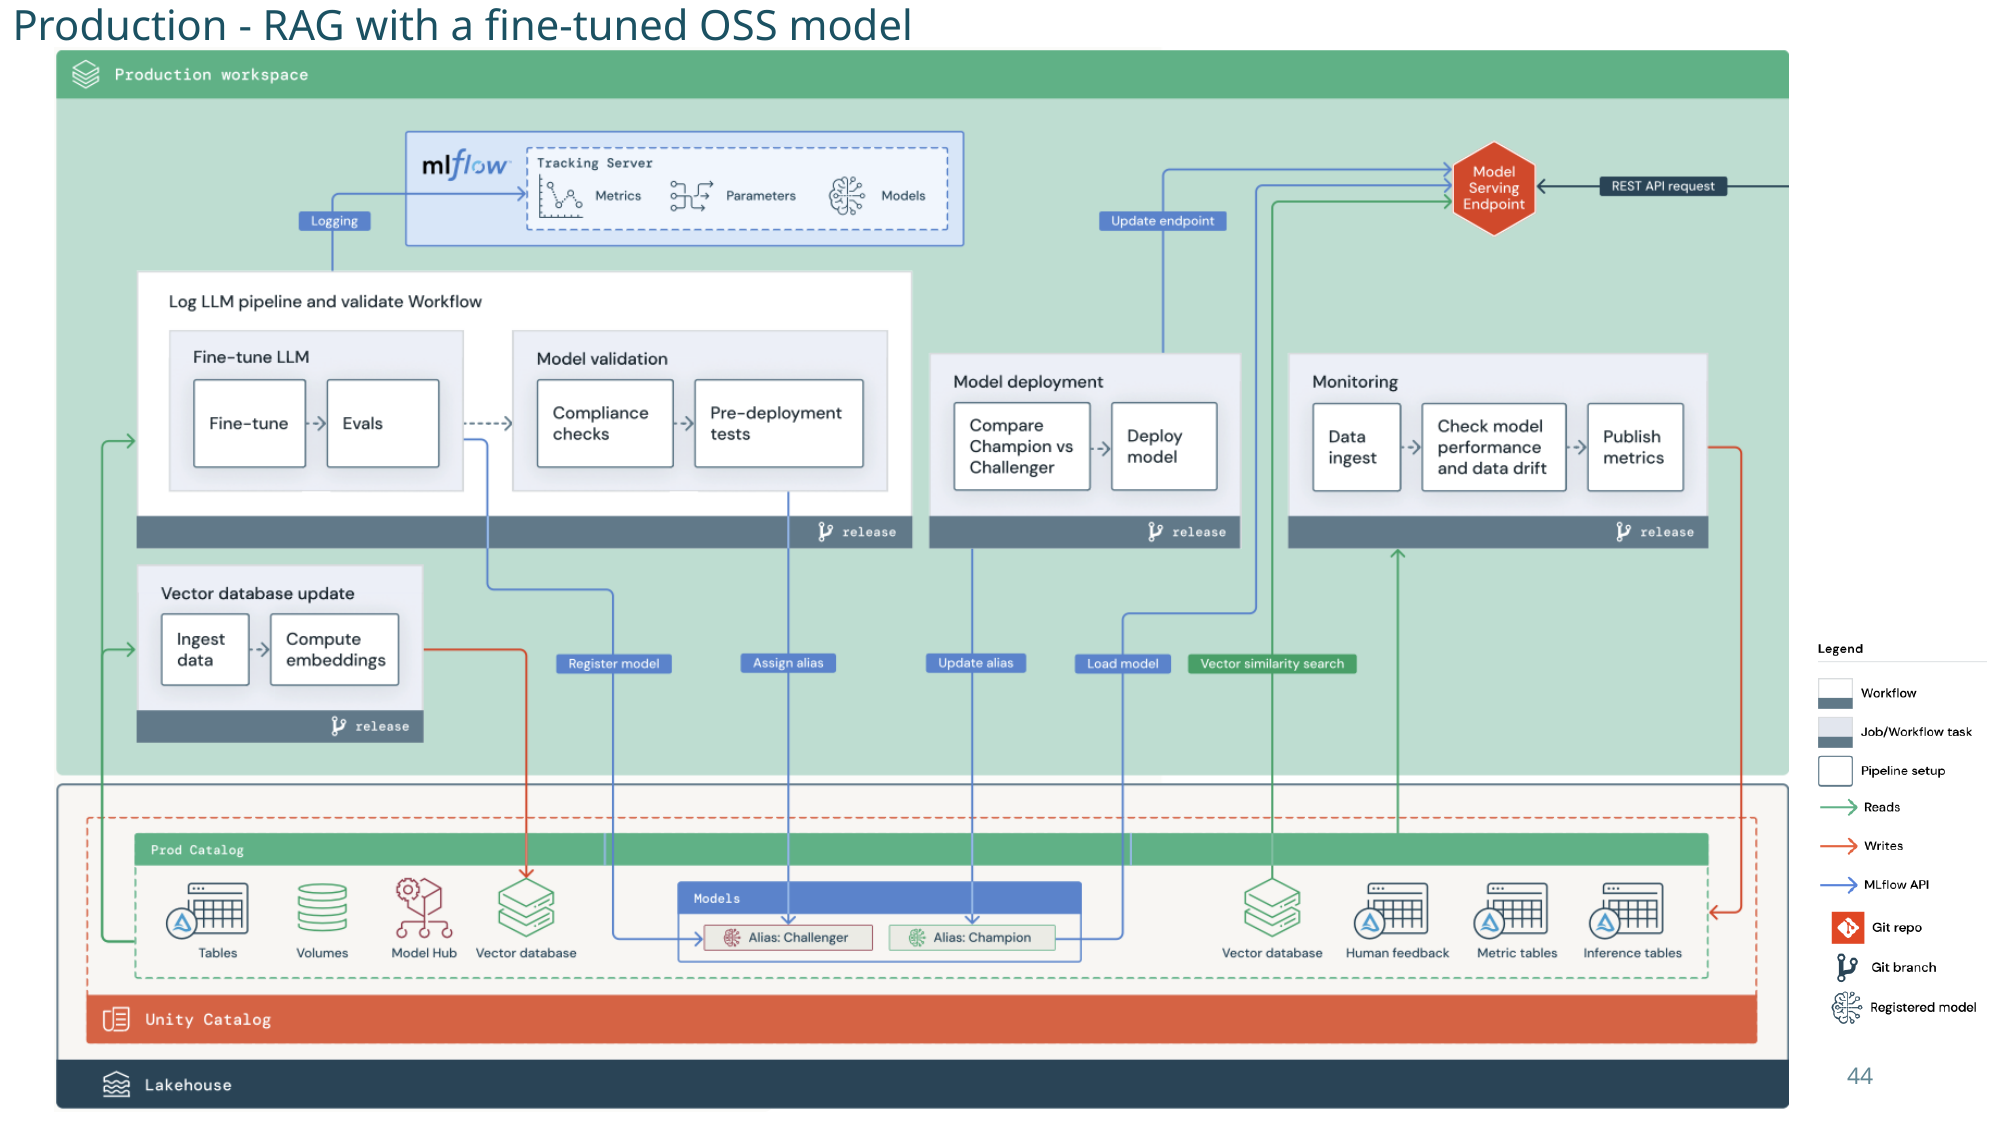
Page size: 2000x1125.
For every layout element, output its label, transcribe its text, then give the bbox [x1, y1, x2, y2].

picture [54, 47, 1790, 1112]
picture [1811, 638, 1988, 1028]
subtitle Production - RAG with a fine-tuned OSS model [12, 4, 1762, 100]
slide_number ‹#› [1820, 1061, 1874, 1093]
